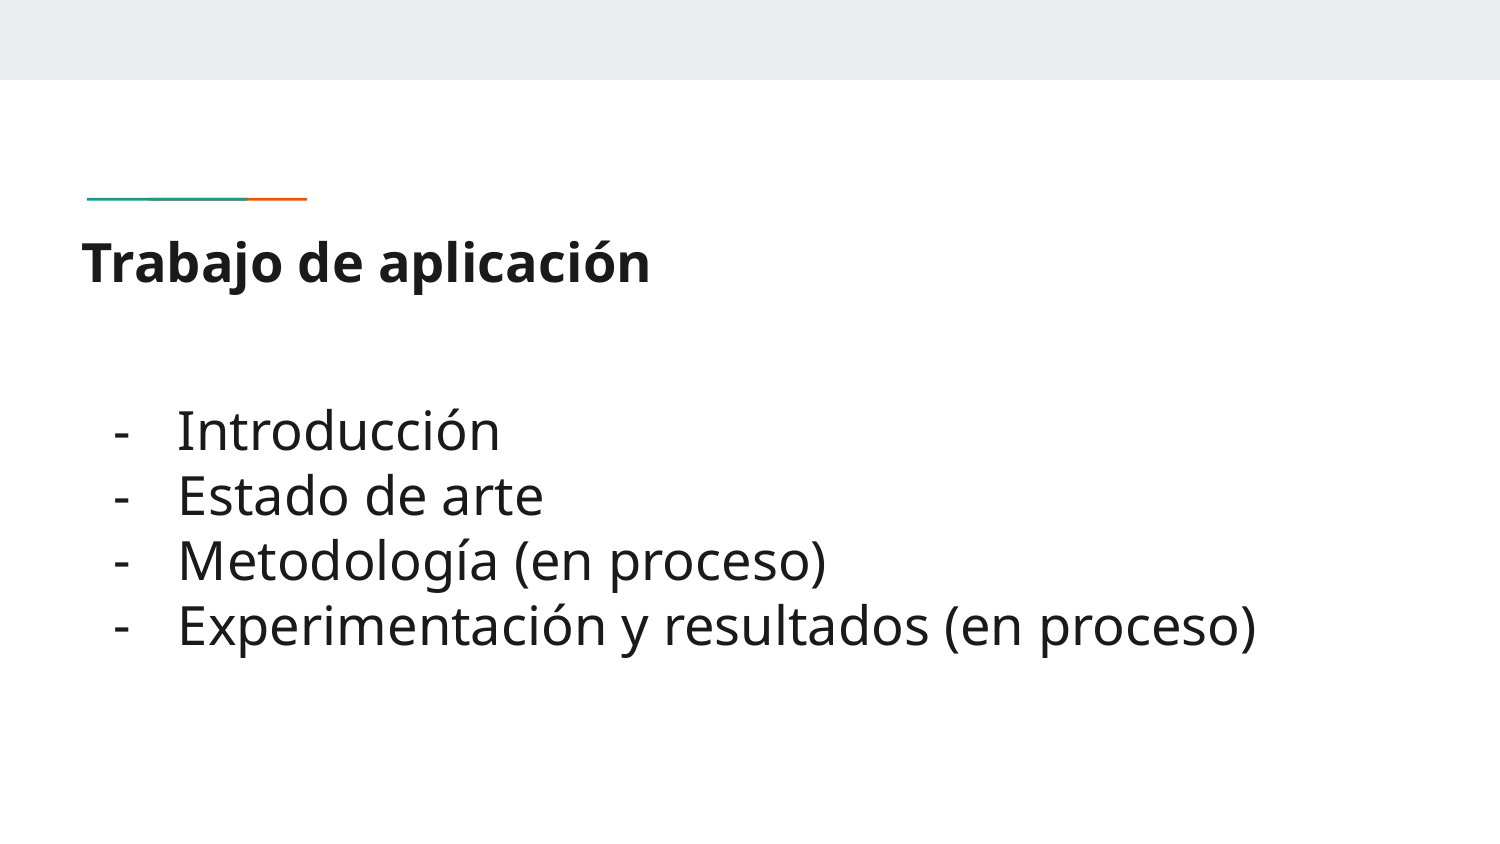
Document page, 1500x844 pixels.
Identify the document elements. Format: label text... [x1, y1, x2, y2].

title Introducción Estado de arte Metodología (en proceso) Experimentación y resultados (en proceso) [87, 381, 1351, 708]
title Trabajo de aplicación [66, 213, 1330, 320]
